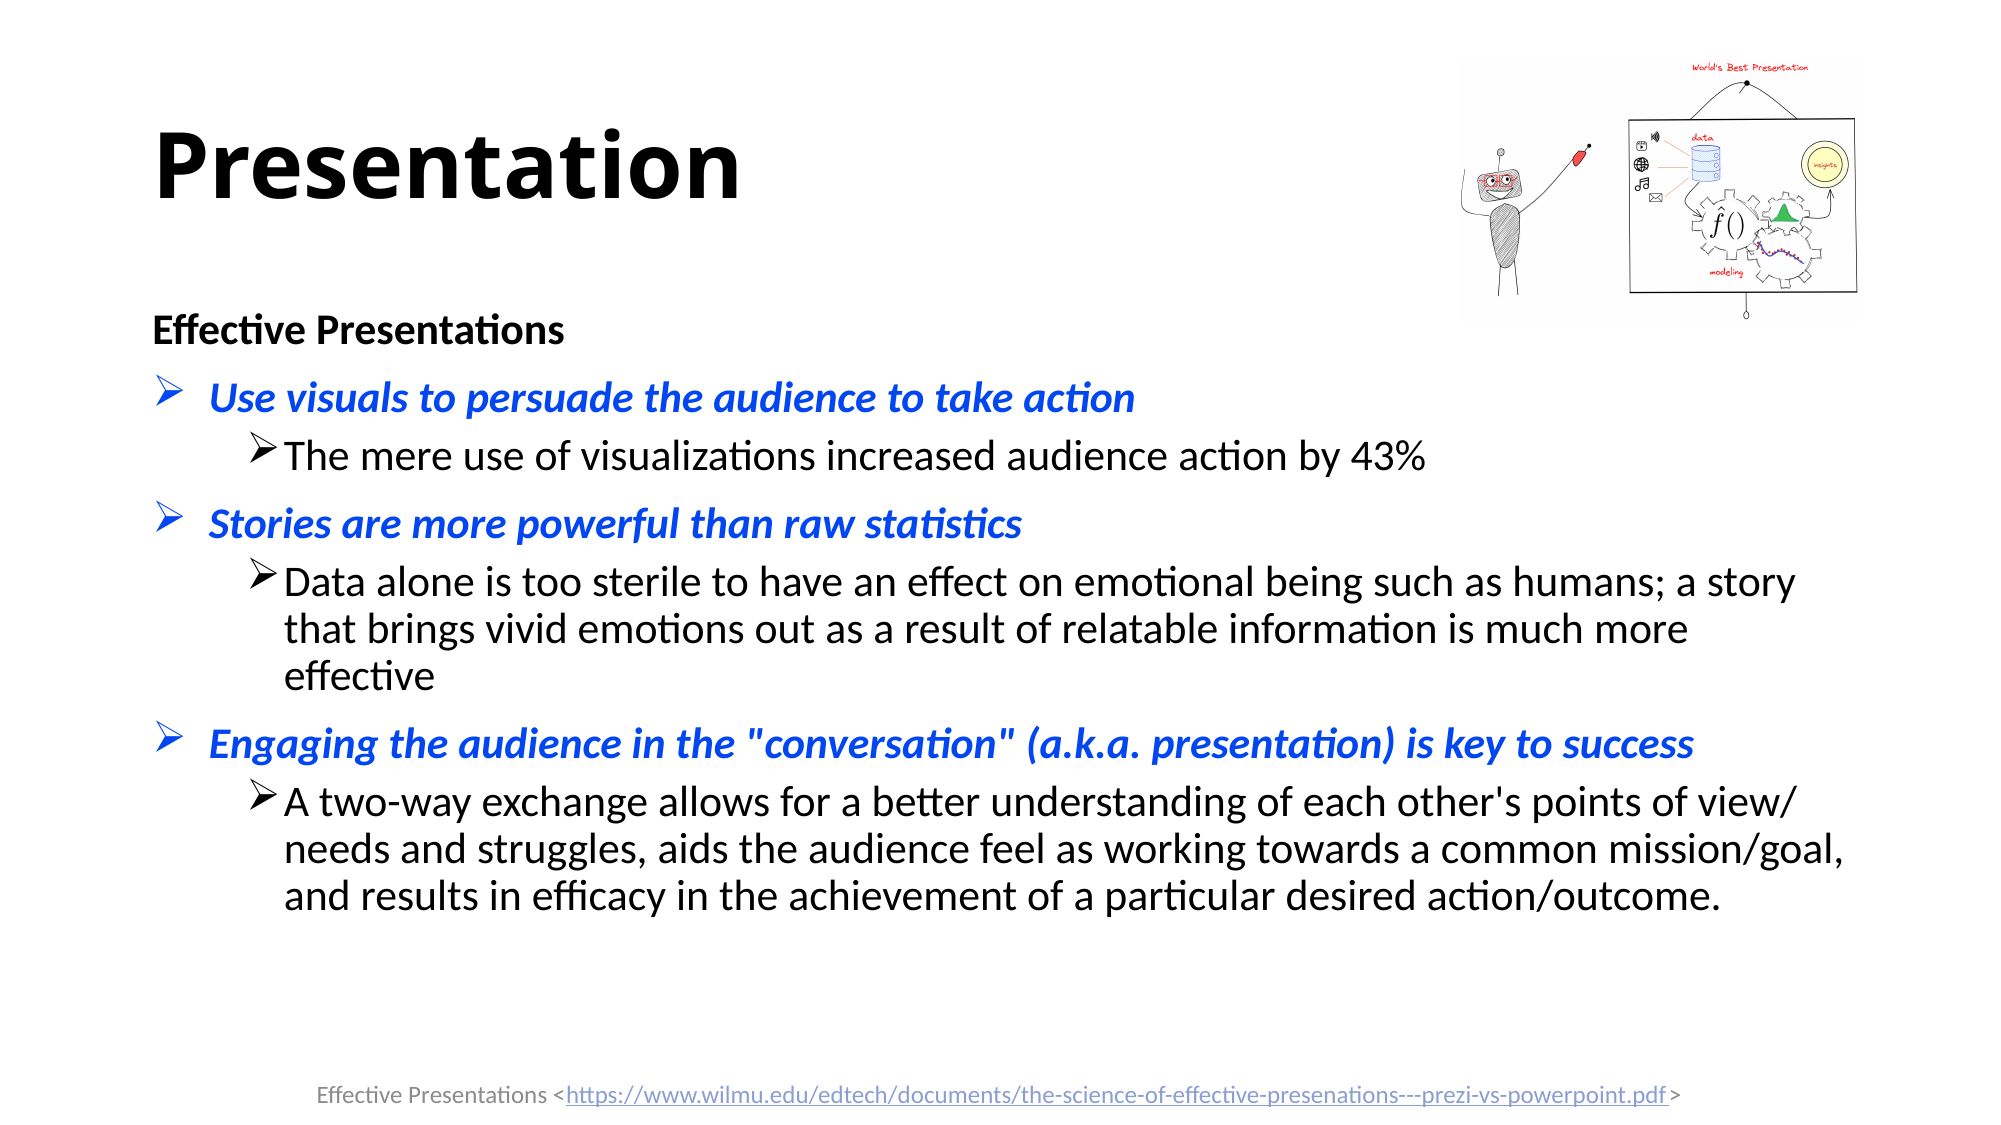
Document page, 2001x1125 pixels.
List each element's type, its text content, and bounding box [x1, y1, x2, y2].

footer Effective Presentations <https://www.wilmu.edu/edtech/documents/the-science-of-effective-presenations---prezi-vs-powerpoint.pdf> [10, 1062, 1988, 1124]
picture [1458, 59, 1860, 322]
list Effective Presentations Use visuals to persuade the audience to take action The mere use of visualizations increased audience action by 43% Stories are more powerful than raw statistics Data alone is too sterile to have an effect on emotional being such as humans; a story that brings vivid emotions out as a result of relatable information is much more effective Engaging the audience in the "conversation" (a.k.a. presentation) is key to success A two-way exchange allows for a better understanding of each other's points of view/ needs and struggles, aids the audience feel as working towards a common mission/goal, and results in efficacy in the achievement of a particular desired action/outcome. [137, 299, 1863, 1014]
title Presentation [137, 59, 1458, 278]
